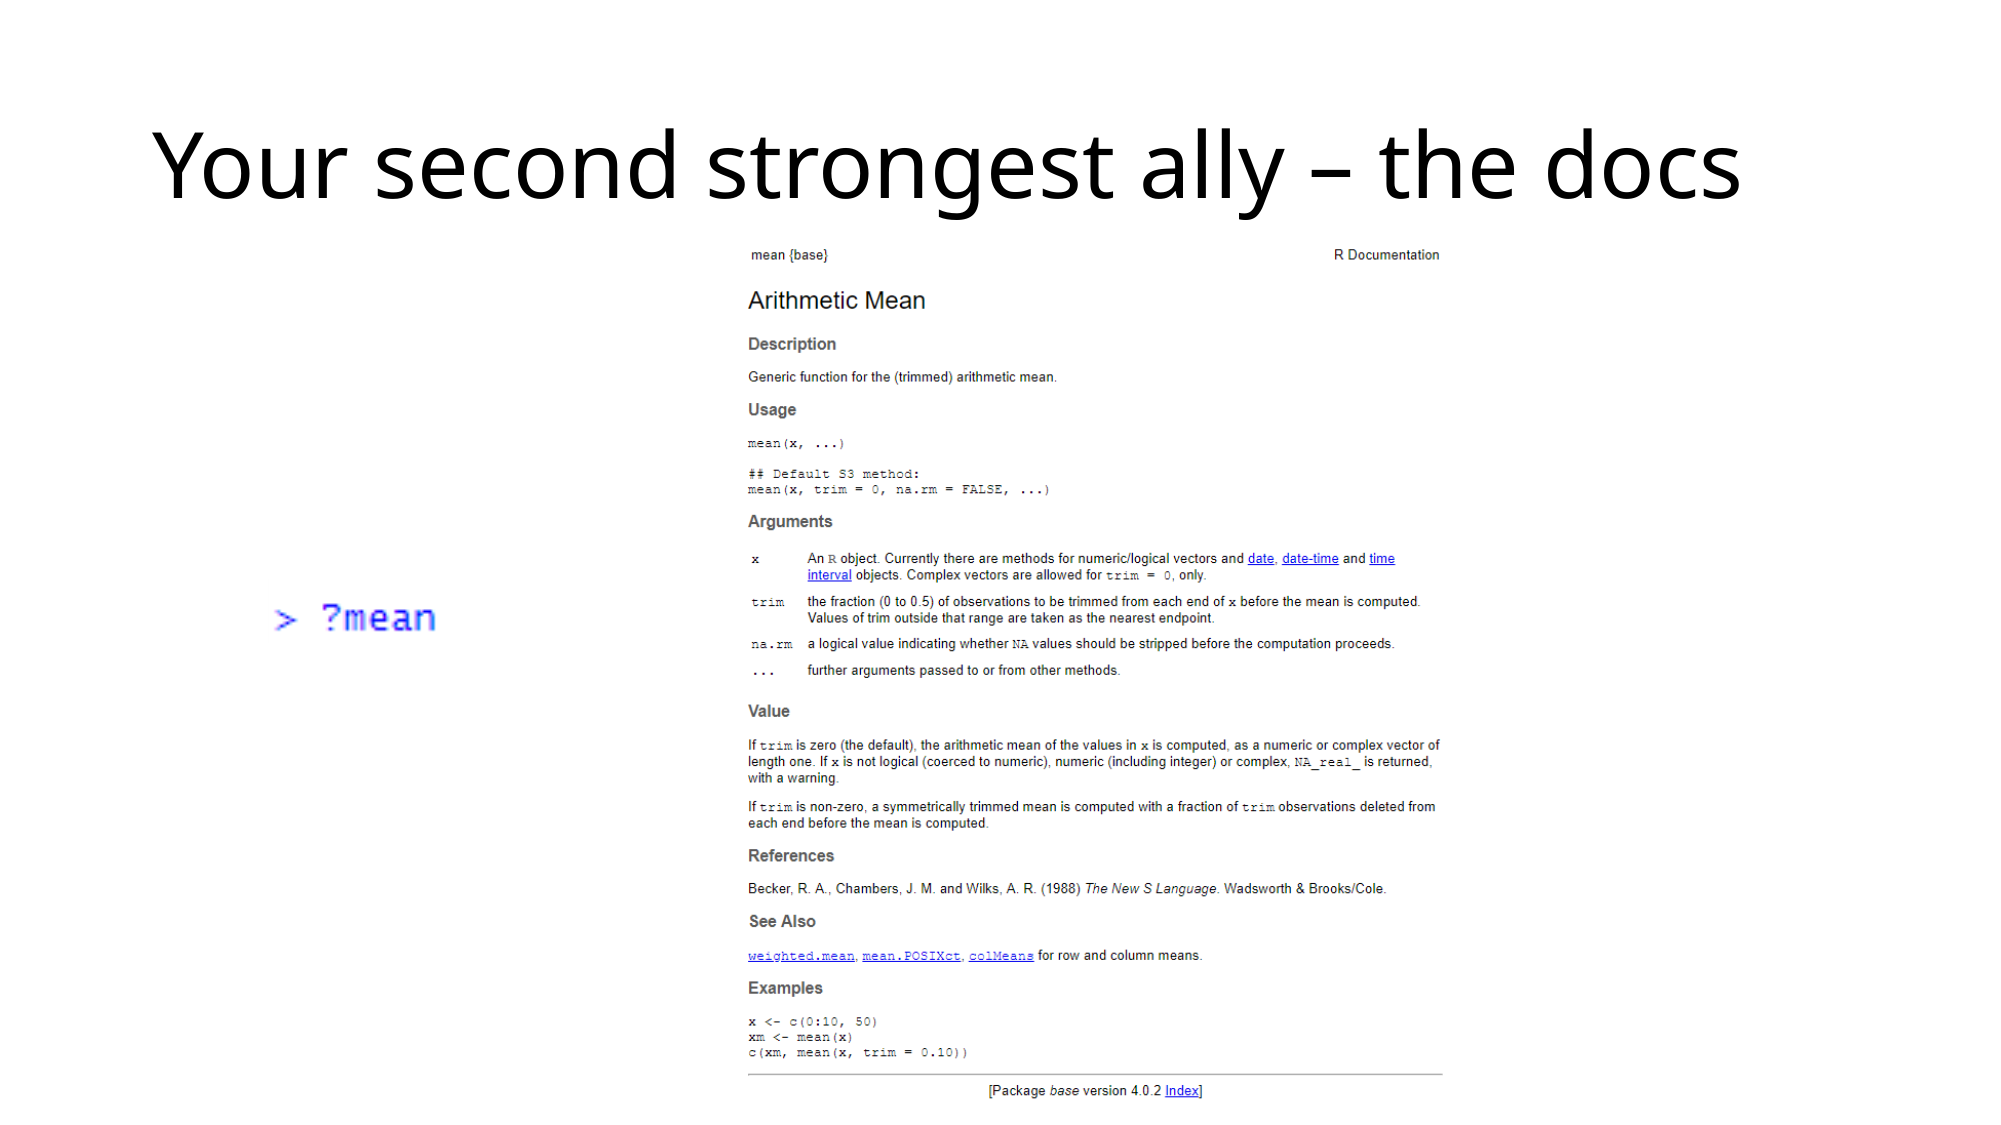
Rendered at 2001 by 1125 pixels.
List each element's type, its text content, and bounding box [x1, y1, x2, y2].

picture [743, 239, 1448, 1125]
title Your second strongest ally – the docs [137, 59, 1863, 278]
picture [267, 579, 484, 643]
